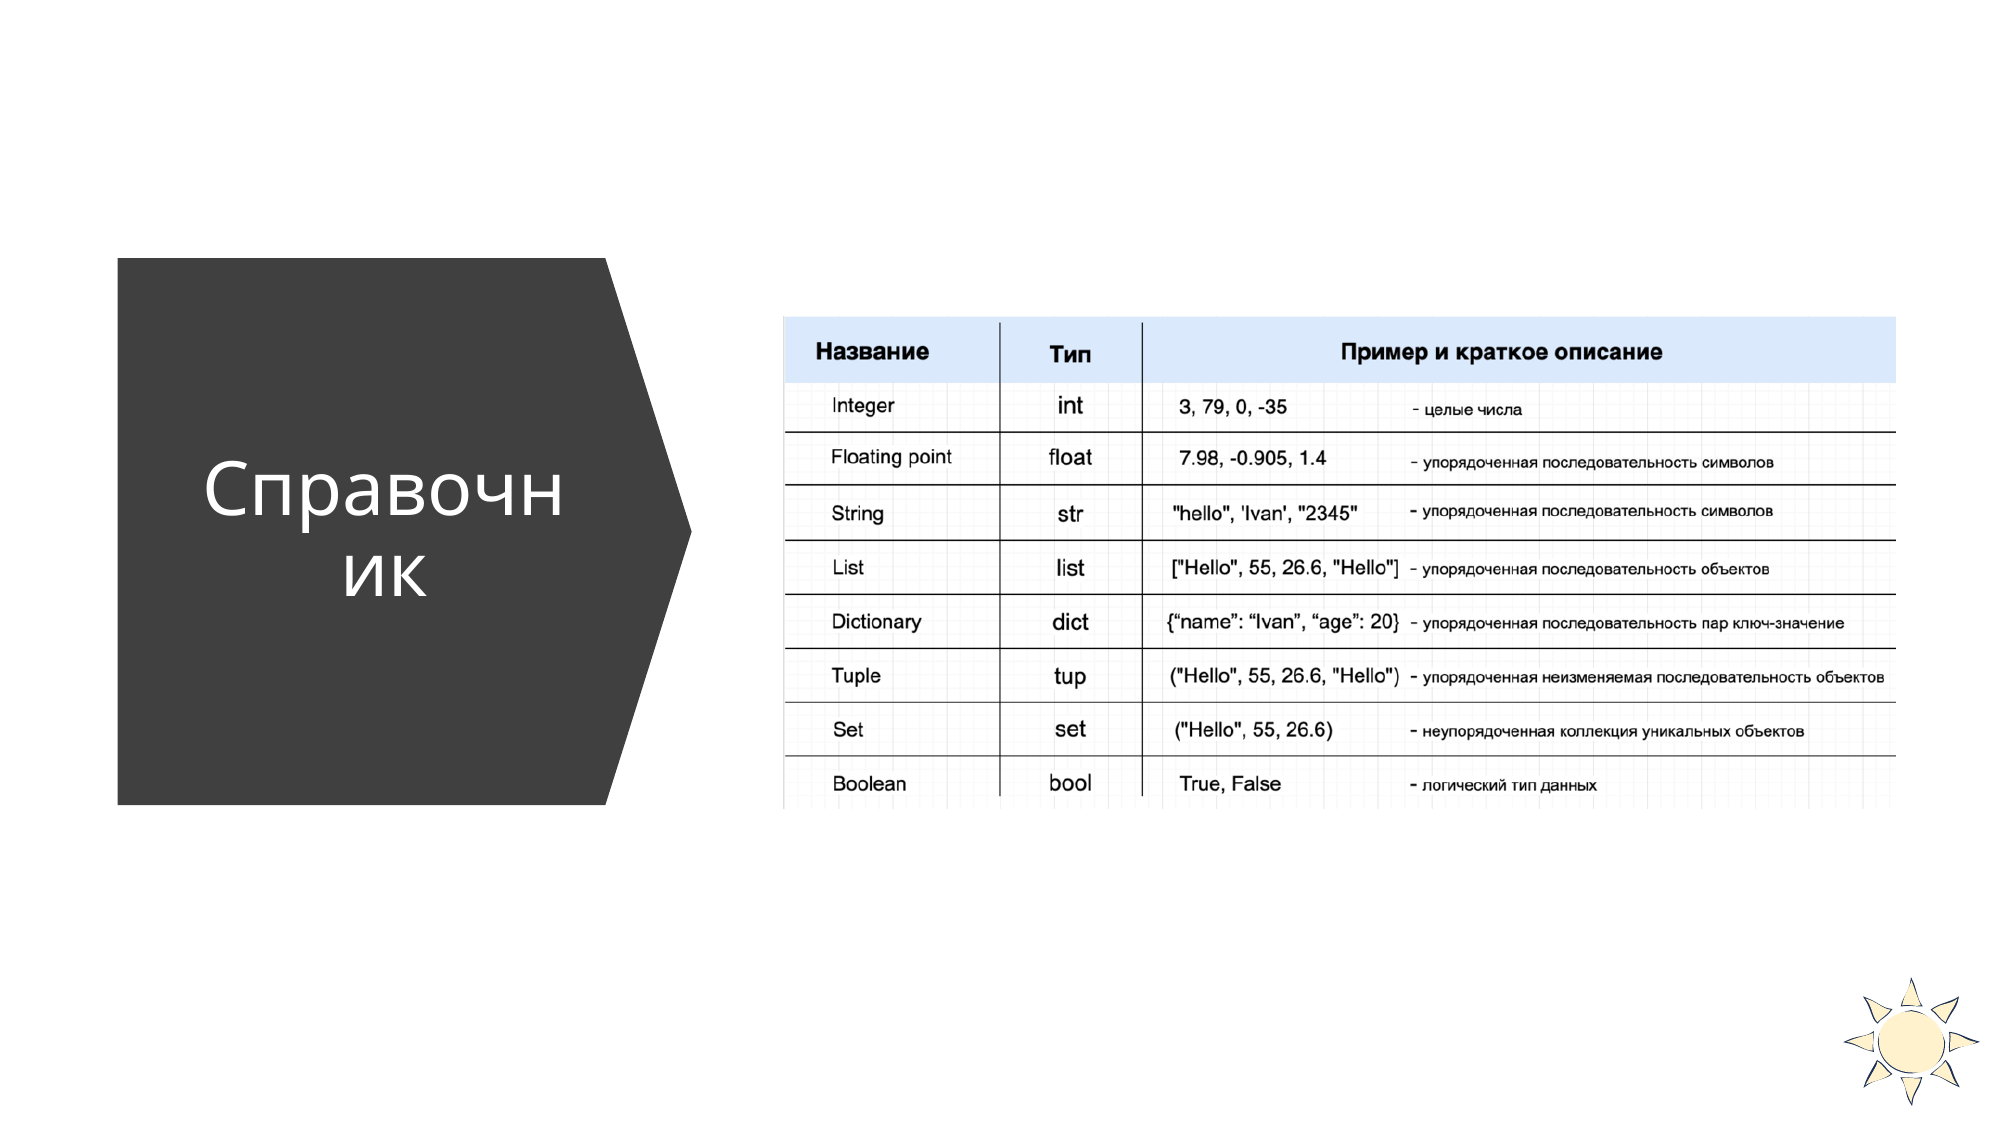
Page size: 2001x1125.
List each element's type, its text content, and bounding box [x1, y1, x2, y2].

text_box [1843, 1031, 1874, 1052]
text_box [1930, 996, 1959, 1024]
text_box [1863, 1059, 1893, 1088]
text_box [1863, 996, 1893, 1024]
text_box [116, 257, 693, 807]
text_box [1929, 1059, 1960, 1088]
text_box [1877, 1010, 1946, 1074]
text_box [1900, 977, 1923, 1007]
text_box [1900, 1077, 1923, 1107]
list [783, 316, 1896, 809]
title Справочник [168, 322, 601, 741]
text_box [1948, 1031, 1981, 1053]
